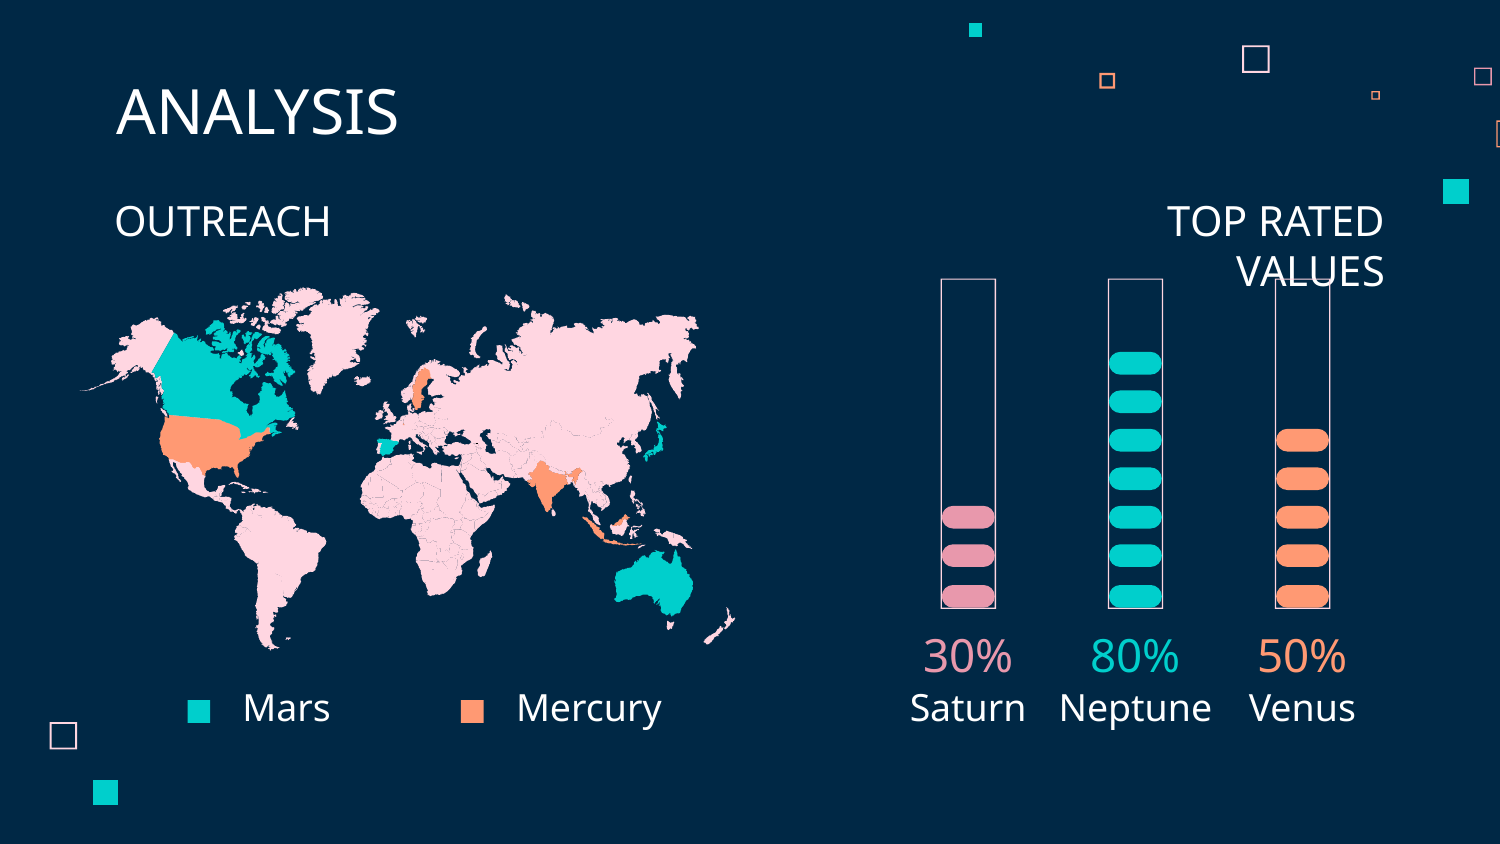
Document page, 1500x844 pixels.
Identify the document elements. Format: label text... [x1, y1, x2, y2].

text_box TOP RATED VALUES [1042, 180, 1401, 245]
subtitle 80% [1060, 632, 1210, 697]
subtitle Venus [1228, 697, 1378, 744]
subtitle 30% [893, 632, 1043, 697]
text_box [187, 700, 211, 723]
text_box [1274, 278, 1331, 610]
title ANALYSIS [101, 67, 878, 163]
text_box [460, 700, 484, 723]
subtitle Saturn [893, 697, 1042, 744]
subtitle 50% [1228, 632, 1378, 697]
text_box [940, 278, 997, 610]
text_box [79, 287, 736, 651]
subtitle Mars [227, 679, 377, 744]
subtitle Mercury [500, 679, 687, 744]
text_box OUTREACH [99, 180, 408, 245]
subtitle Neptune [1042, 679, 1228, 744]
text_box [1107, 278, 1164, 610]
